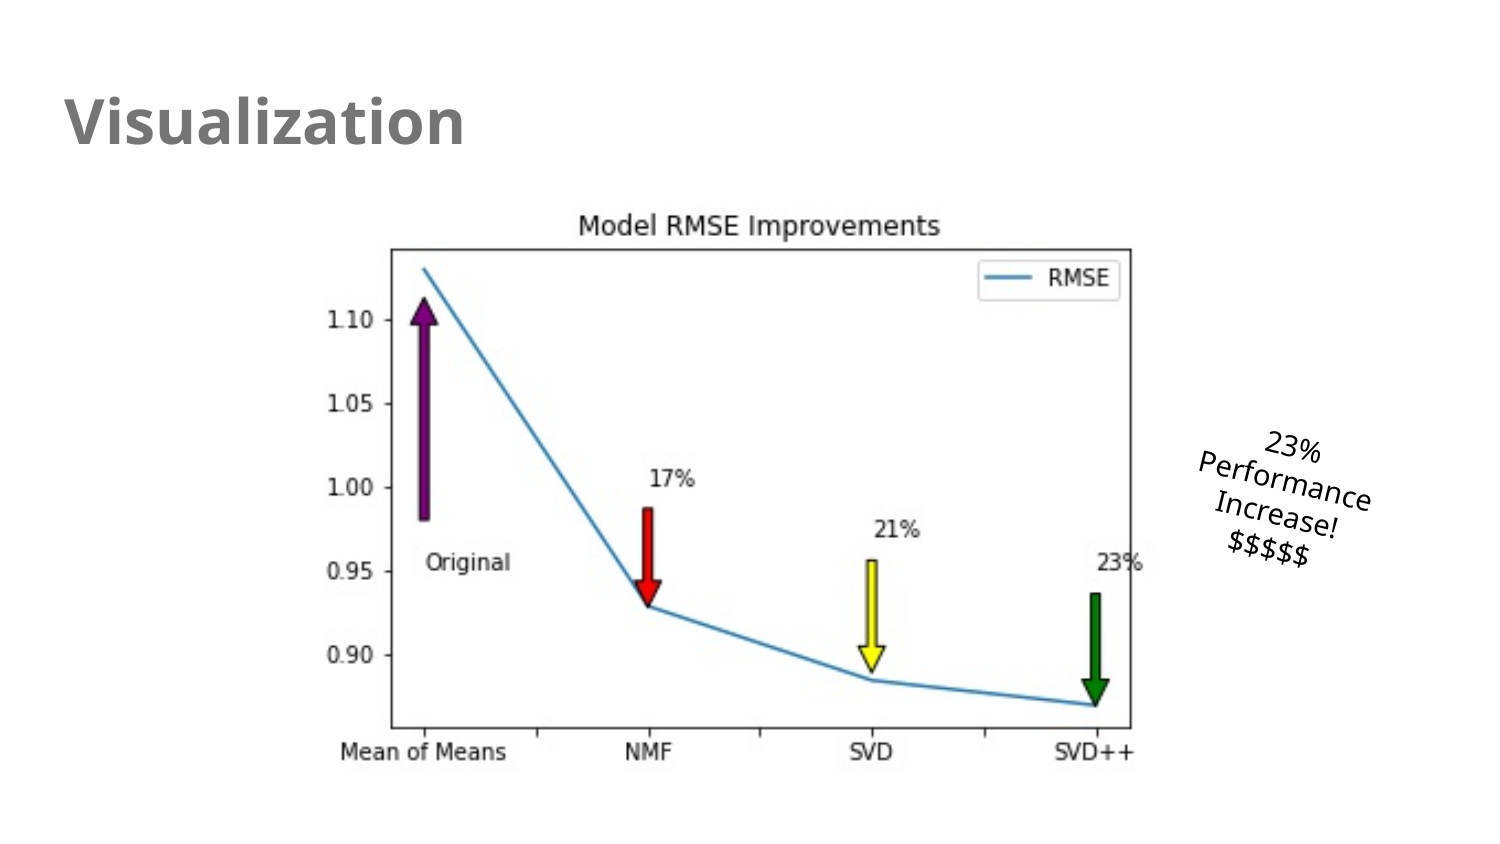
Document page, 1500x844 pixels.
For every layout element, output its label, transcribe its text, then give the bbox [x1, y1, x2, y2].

title Visualization [49, 67, 1448, 173]
picture [272, 172, 1225, 807]
text_box 23% Performance Increase! $$$$$ [1229, 396, 1433, 566]
